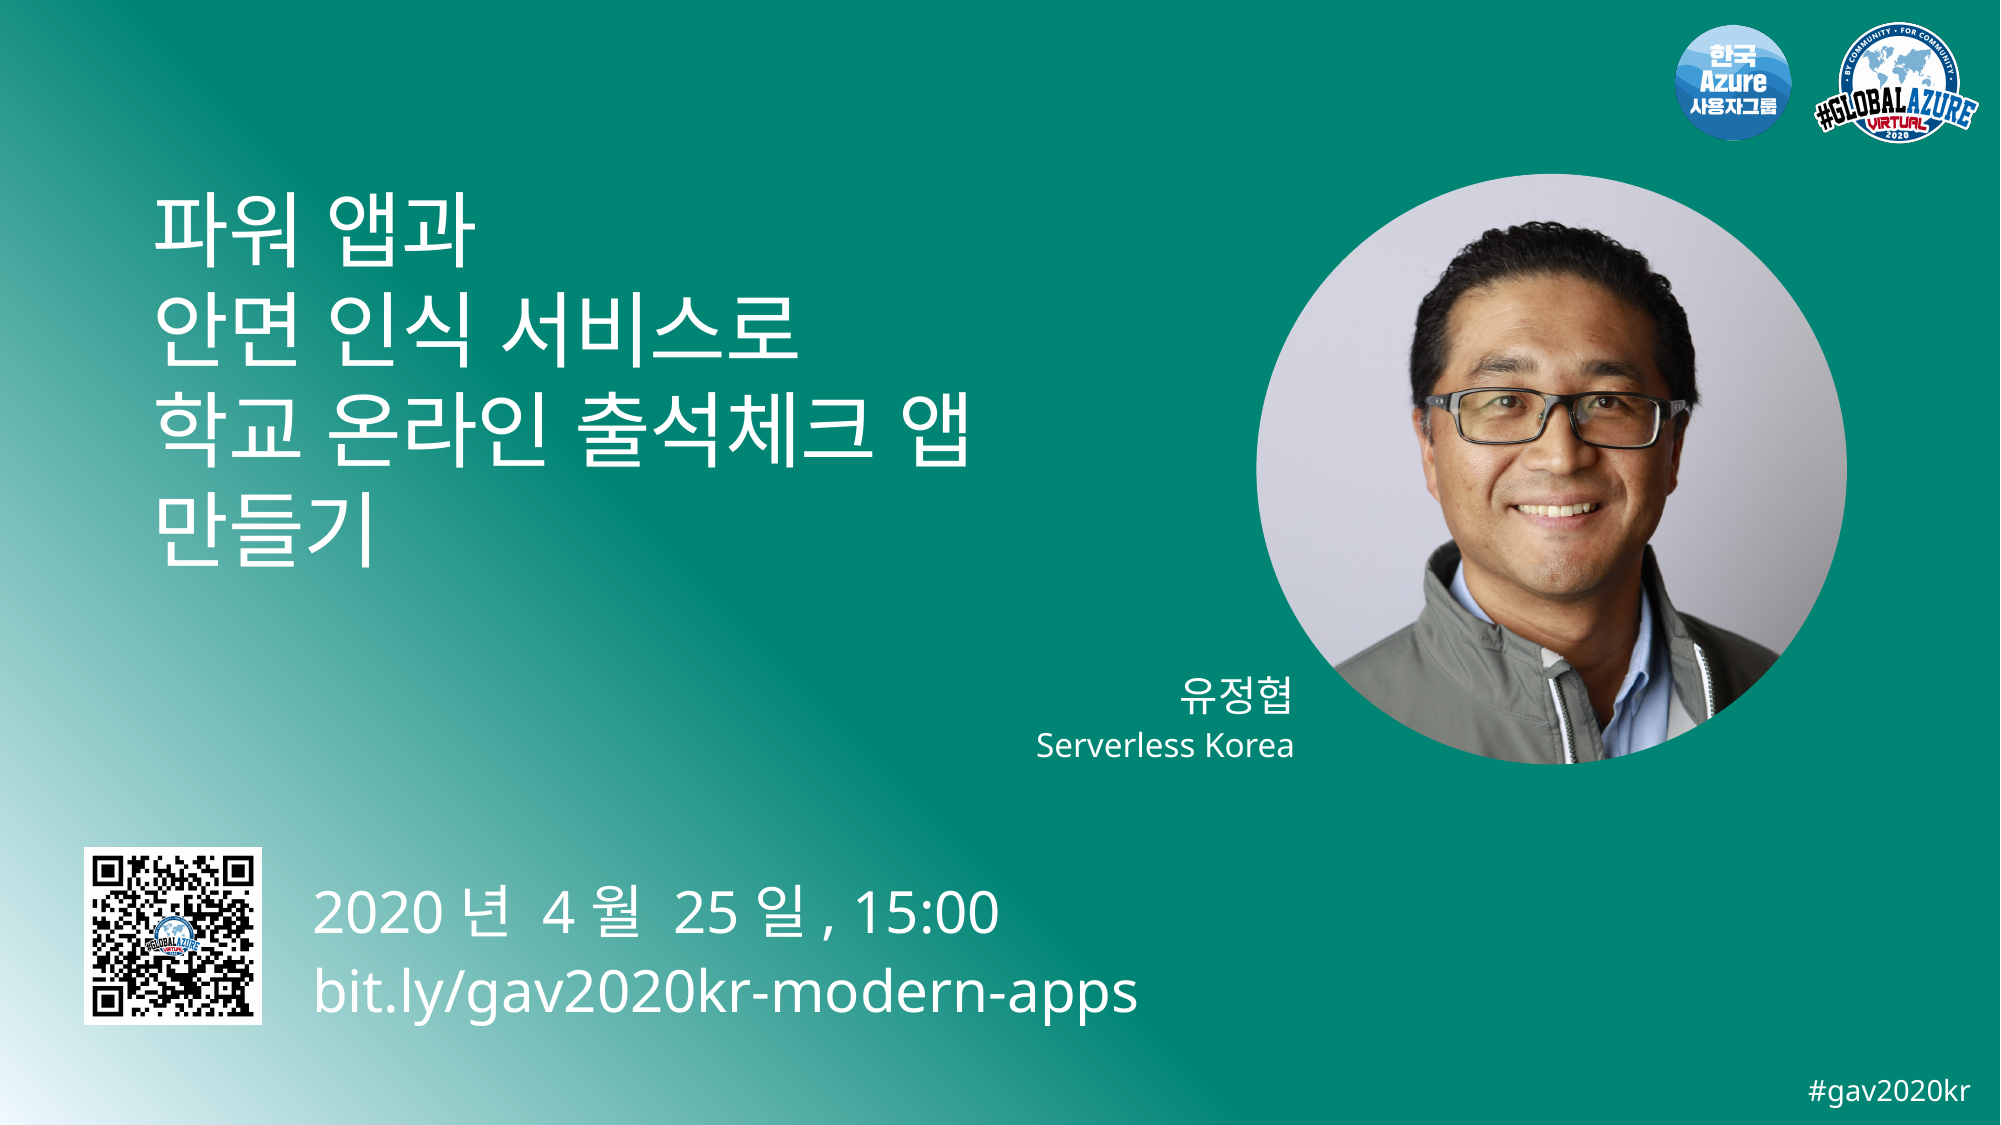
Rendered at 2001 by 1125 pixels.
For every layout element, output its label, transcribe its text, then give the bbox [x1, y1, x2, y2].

list bit.ly/gav2020kr-modern-apps [312, 954, 1379, 1025]
list 2020년 4월 25일, 15:00 [312, 874, 1379, 946]
list 유정협 [830, 669, 1256, 721]
list Serverless Korea [830, 724, 1256, 765]
picture [1256, 173, 1848, 765]
picture [84, 847, 262, 1026]
picture [1813, 19, 1980, 148]
title 파워 앱과 안면 인식 서비스로 학교 온라인 출석체크 앱 만들기 [153, 476, 1185, 578]
picture [1672, 22, 1794, 143]
